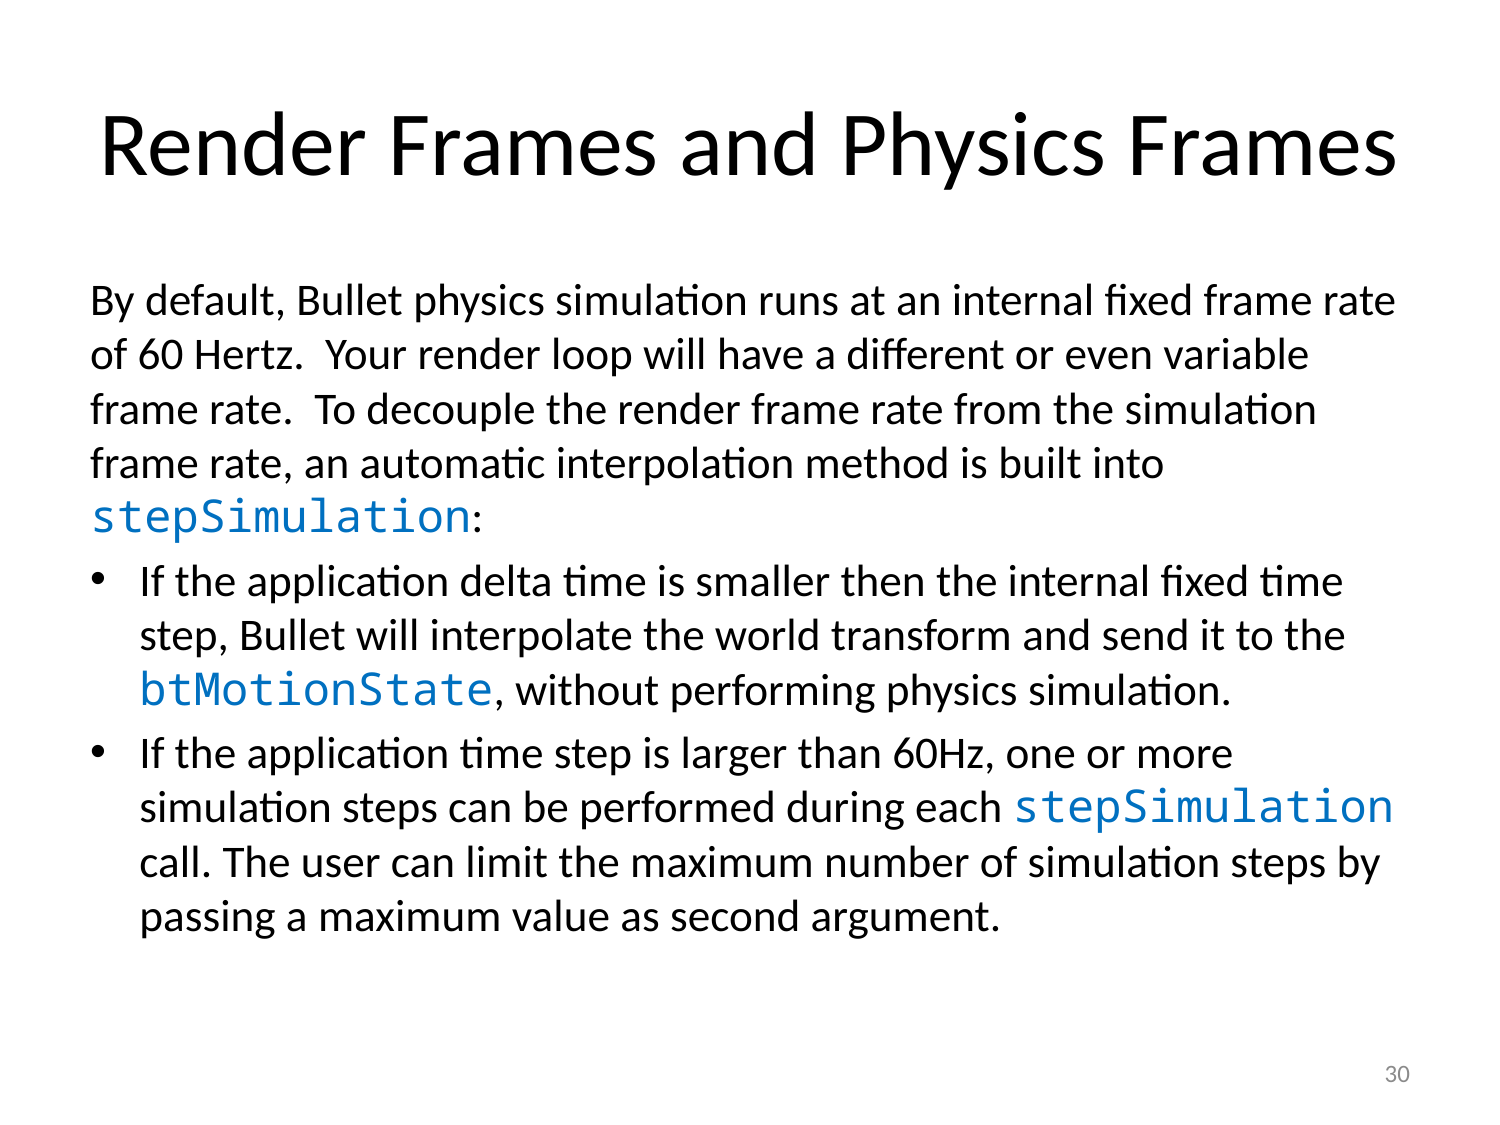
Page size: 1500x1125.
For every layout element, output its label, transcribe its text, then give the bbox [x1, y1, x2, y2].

slide_number 30 [1074, 1042, 1425, 1103]
list By default, Bullet physics simulation runs at an internal fixed frame rate of 60 Hertz. Your render loop will have a different or even variable frame rate. To decouple the render frame rate from the simulation frame rate, an automatic interpolation method is built into stepSimulation: If the application delta time is smaller then the internal fixed time step, Bullet will interpolate the world transform and send it to the btMotionState, without performing physics simulation. If the application time step is larger than 60Hz, one or more simulation steps can be performed during each stepSimulation call. The user can limit the maximum number of simulation steps by passing a maximum value as second argument. [75, 262, 1425, 1005]
title Render Frames and Physics Frames [75, 45, 1425, 233]
